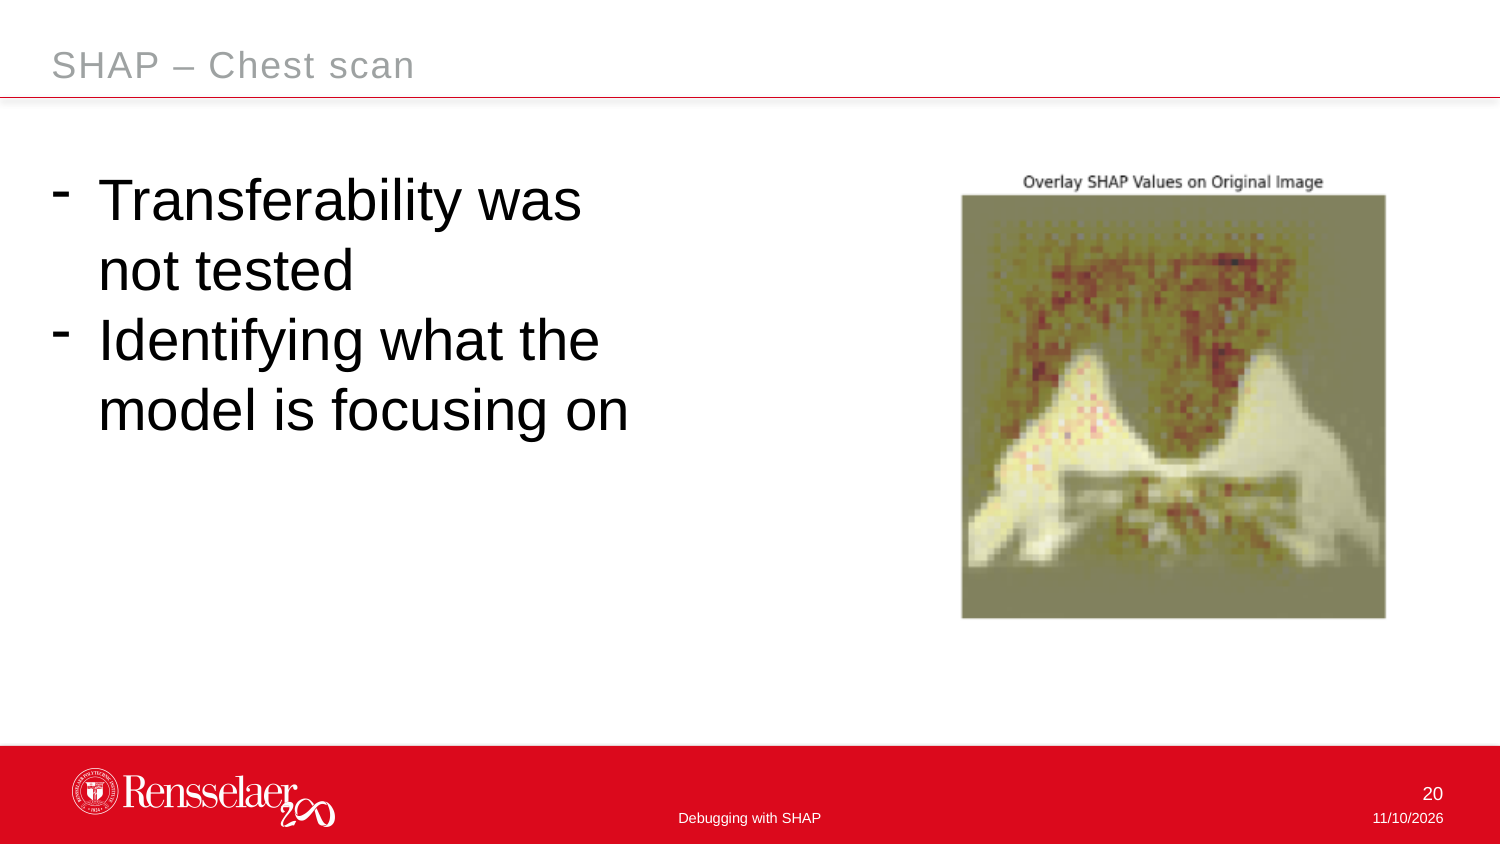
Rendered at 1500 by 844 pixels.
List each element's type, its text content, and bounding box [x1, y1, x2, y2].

picture [72, 768, 335, 827]
picture [885, 120, 1464, 656]
list SHAP – Chest scan [36, 33, 1403, 98]
text_box Transferability was not tested Identifying what the model is focusing on [36, 154, 688, 450]
